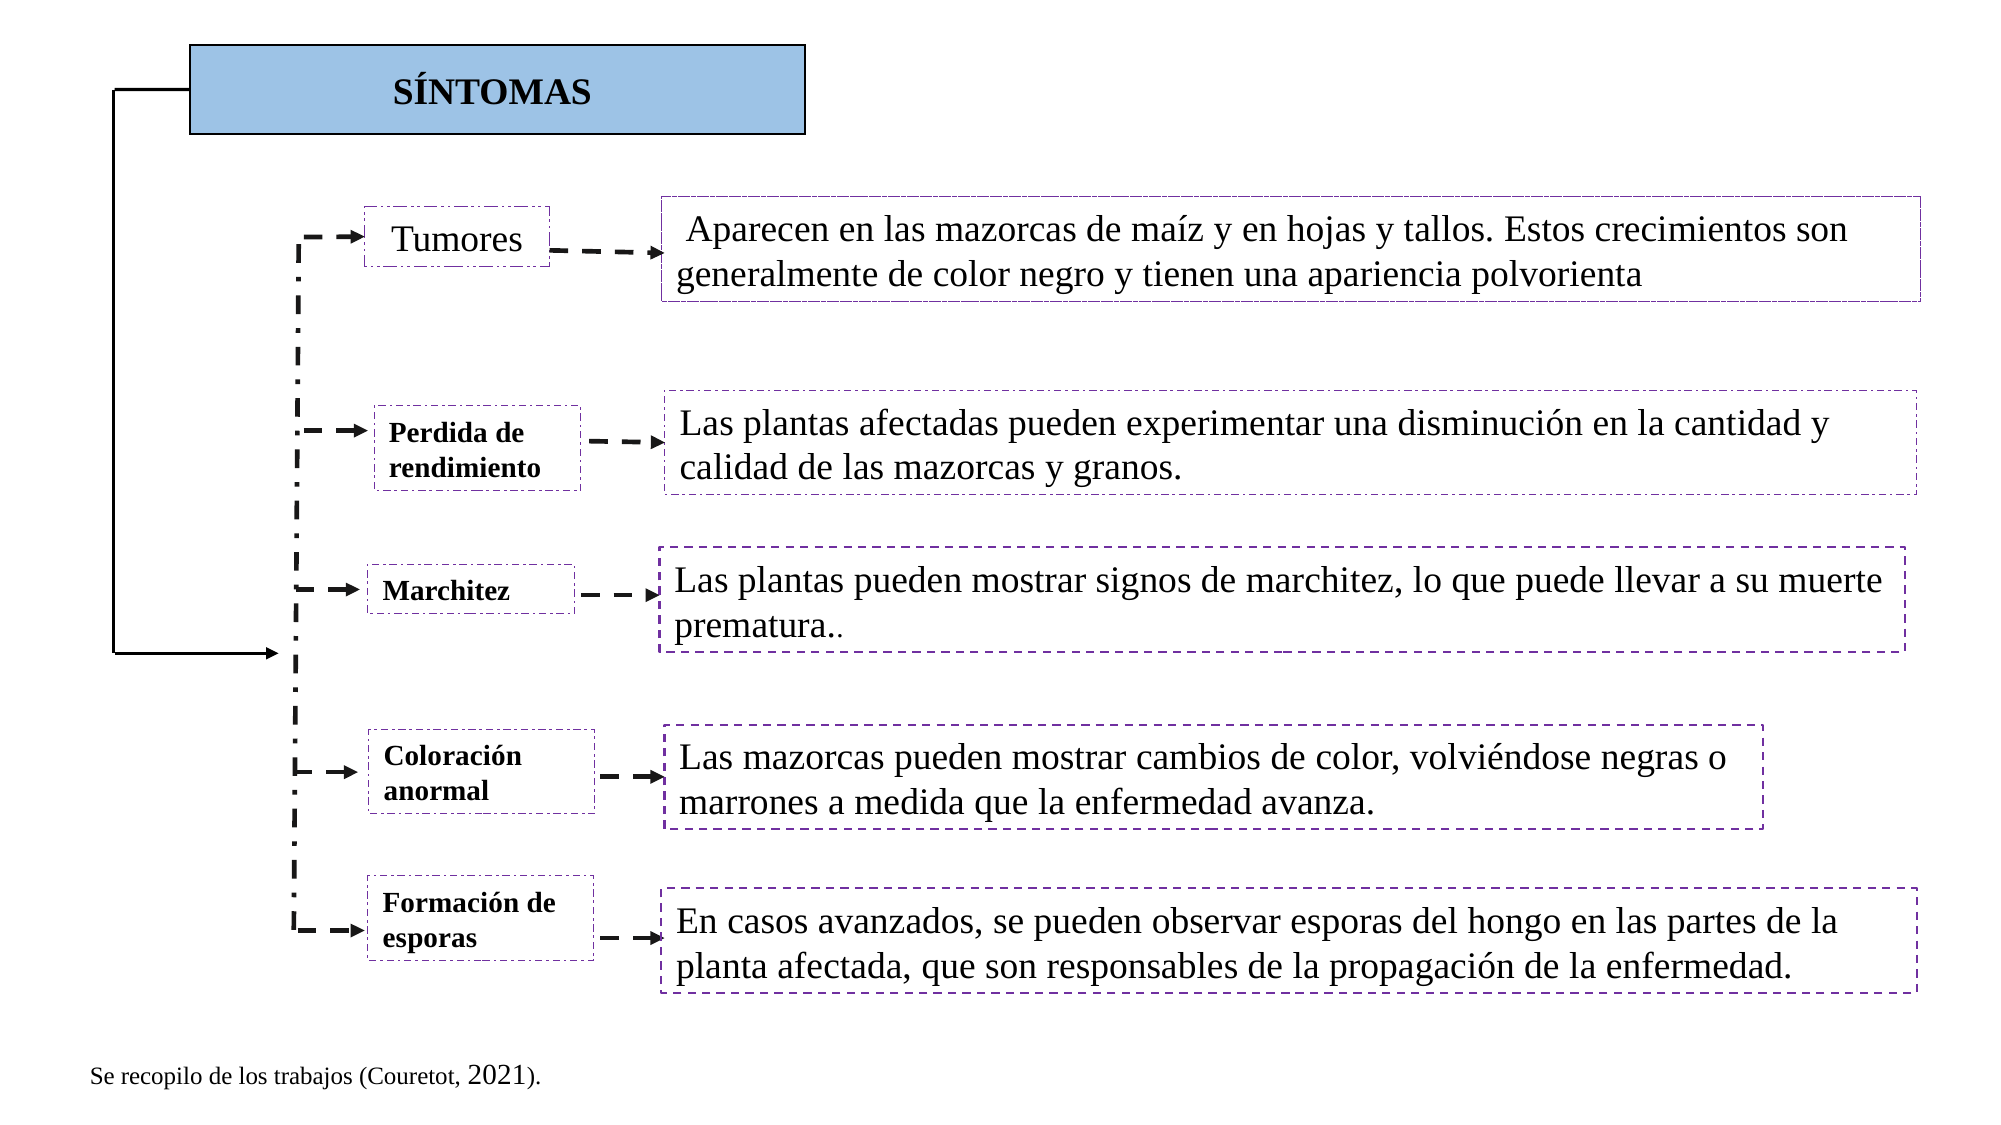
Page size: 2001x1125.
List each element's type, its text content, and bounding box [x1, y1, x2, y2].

text_box SÍNTOMAS [189, 44, 806, 135]
text_box Se recopilo de los trabajos (Couretot, 2021). [0, 1047, 1000, 1098]
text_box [293, 196, 1921, 995]
